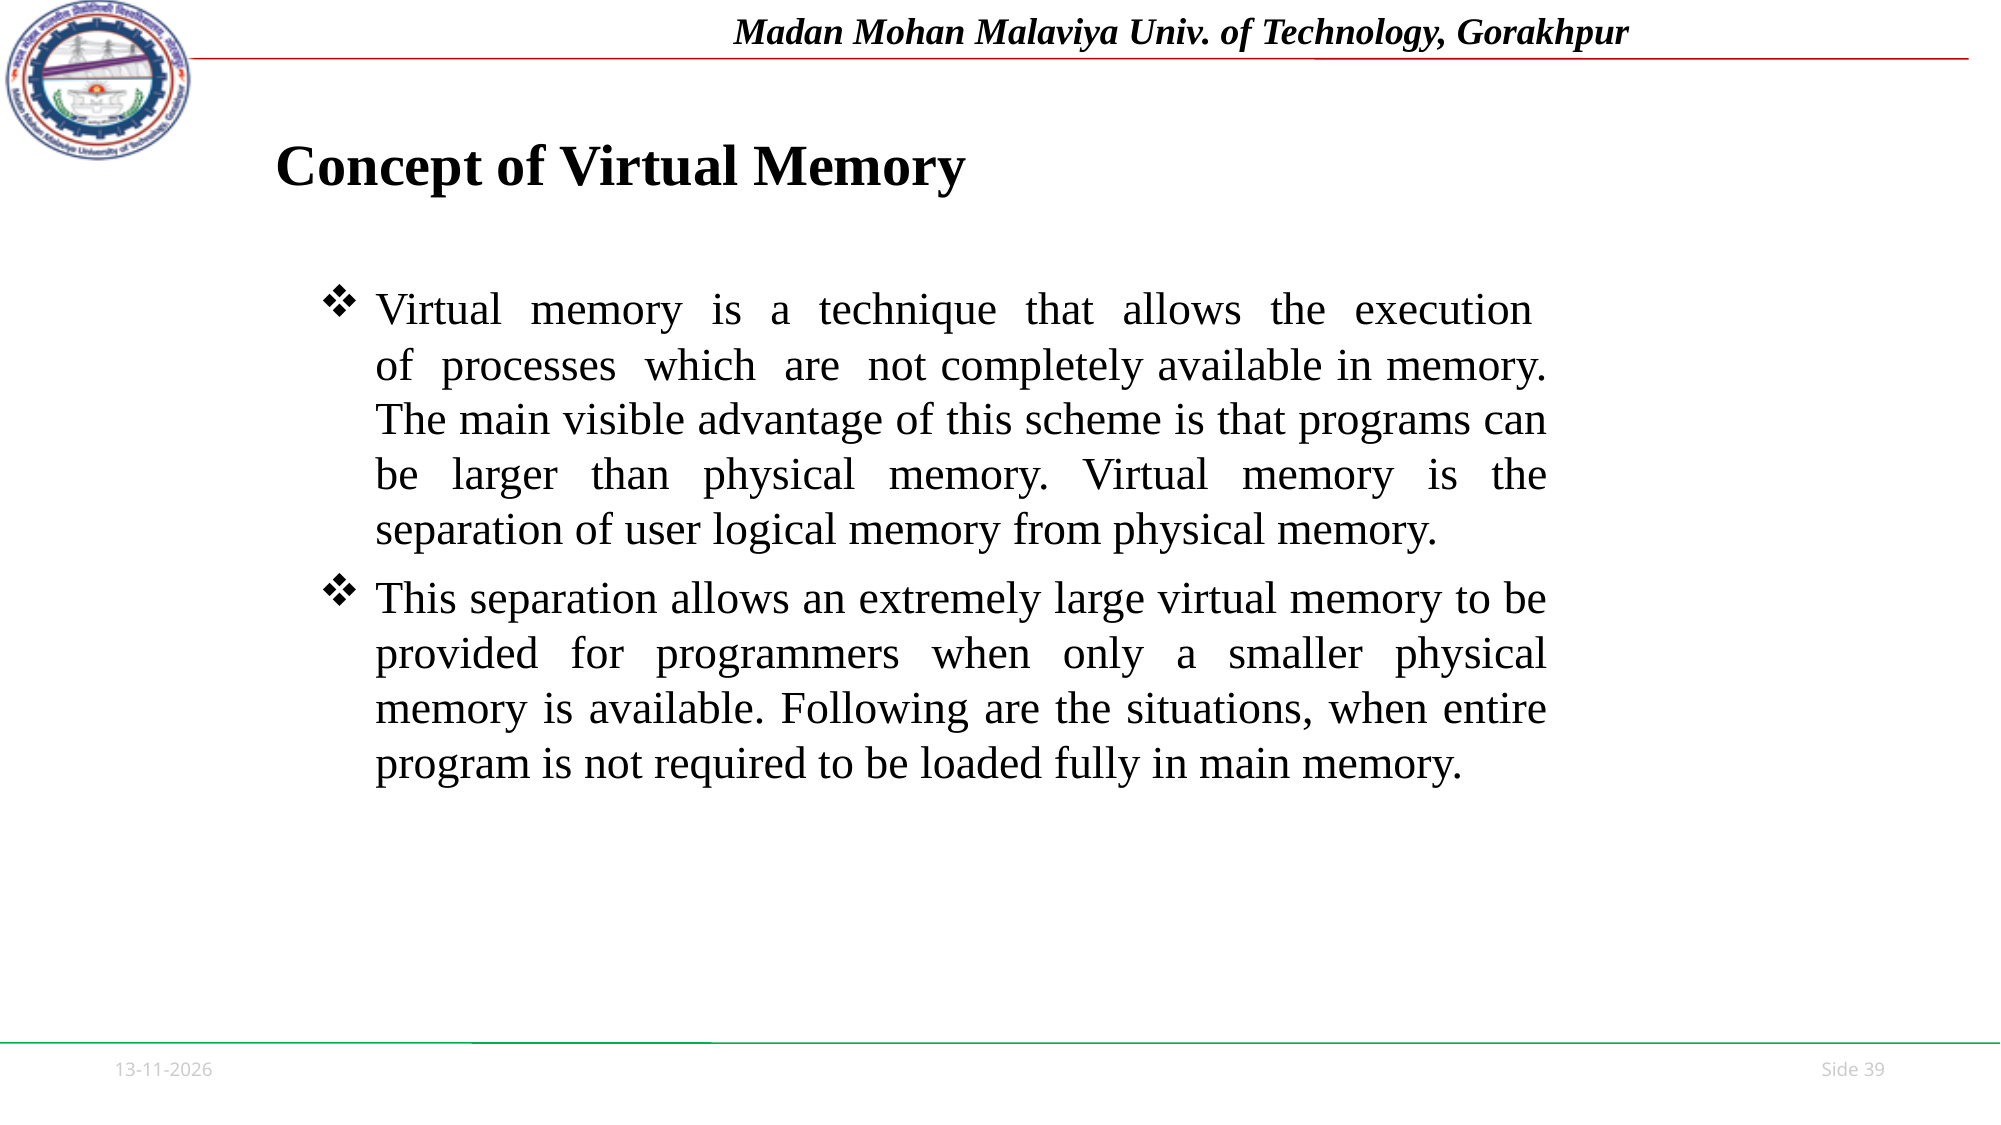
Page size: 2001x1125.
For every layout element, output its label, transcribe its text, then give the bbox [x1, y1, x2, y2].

title Concept of Virtual Memory [260, 119, 1192, 233]
picture [0, 0, 197, 166]
list Virtual memory is a technique that allows the execution of processes which are not completely available in memory. The main visible advantage of this scheme is that programs can be larger than physical memory. Virtual memory is the separation of user logical memory from physical memory. This separation allows an extremely large virtual memory to be provided for programmers when only a smaller physical memory is available. Following are the situations, when entire program is not required to be loaded fully in main memory. [304, 271, 1564, 887]
